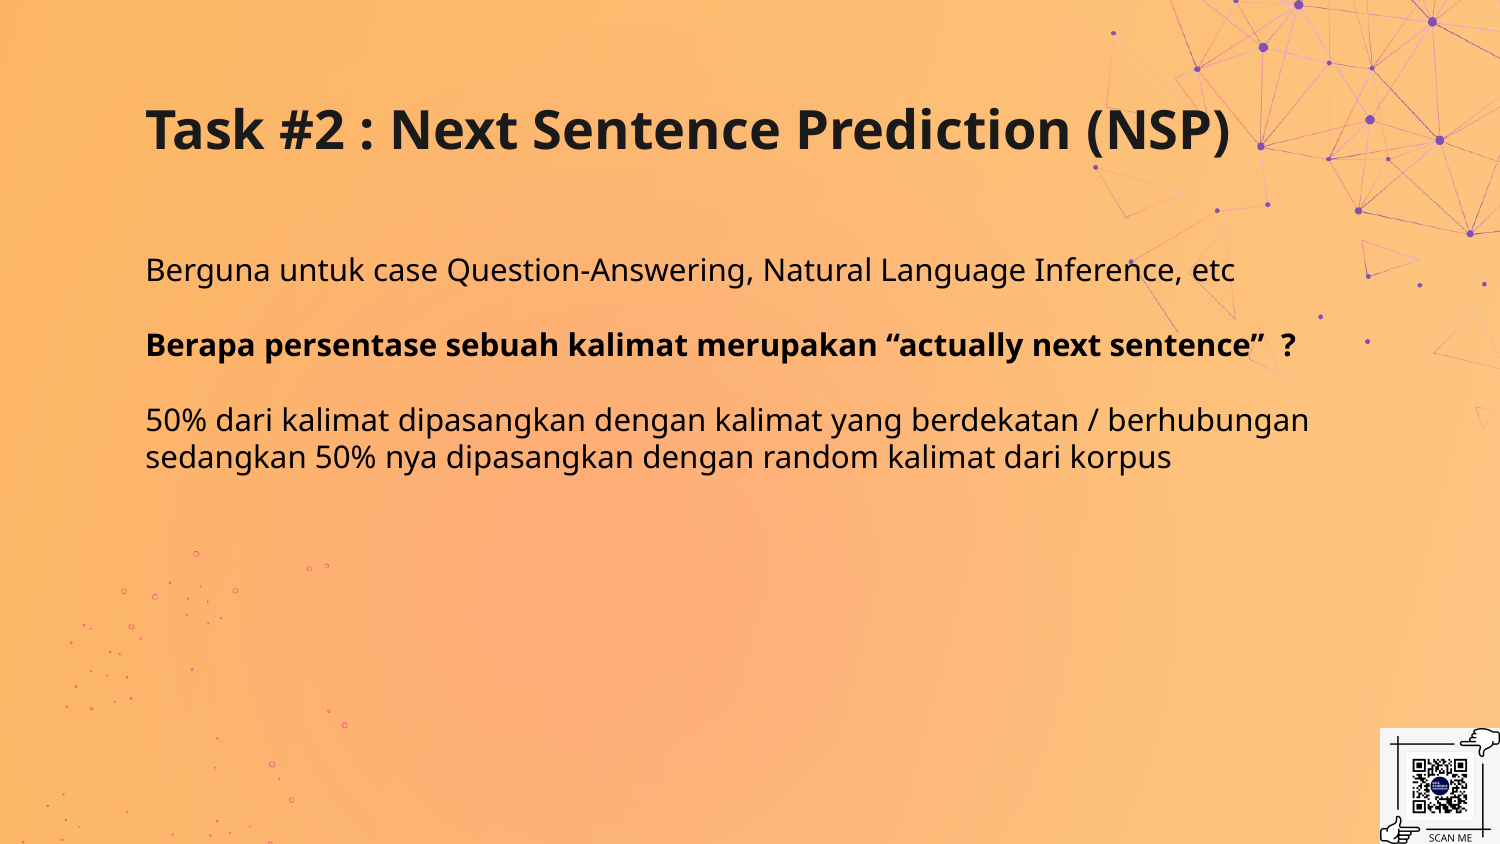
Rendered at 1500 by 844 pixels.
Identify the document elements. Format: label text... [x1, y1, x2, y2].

text_box Task #2 : Next Sentence Prediction (NSP) [130, 80, 1392, 168]
picture [0, 0, 1500, 844]
text_box Berguna untuk case Question-Answering, Natural Language Inference, etc Berapa persentase sebuah kalimat merupakan “actually next sentence” ? 50% dari kalimat dipasangkan dengan kalimat yang berdekatan / berhubungan sedangkan 50% nya dipasangkan dengan random kalimat dari korpus [130, 235, 1339, 778]
